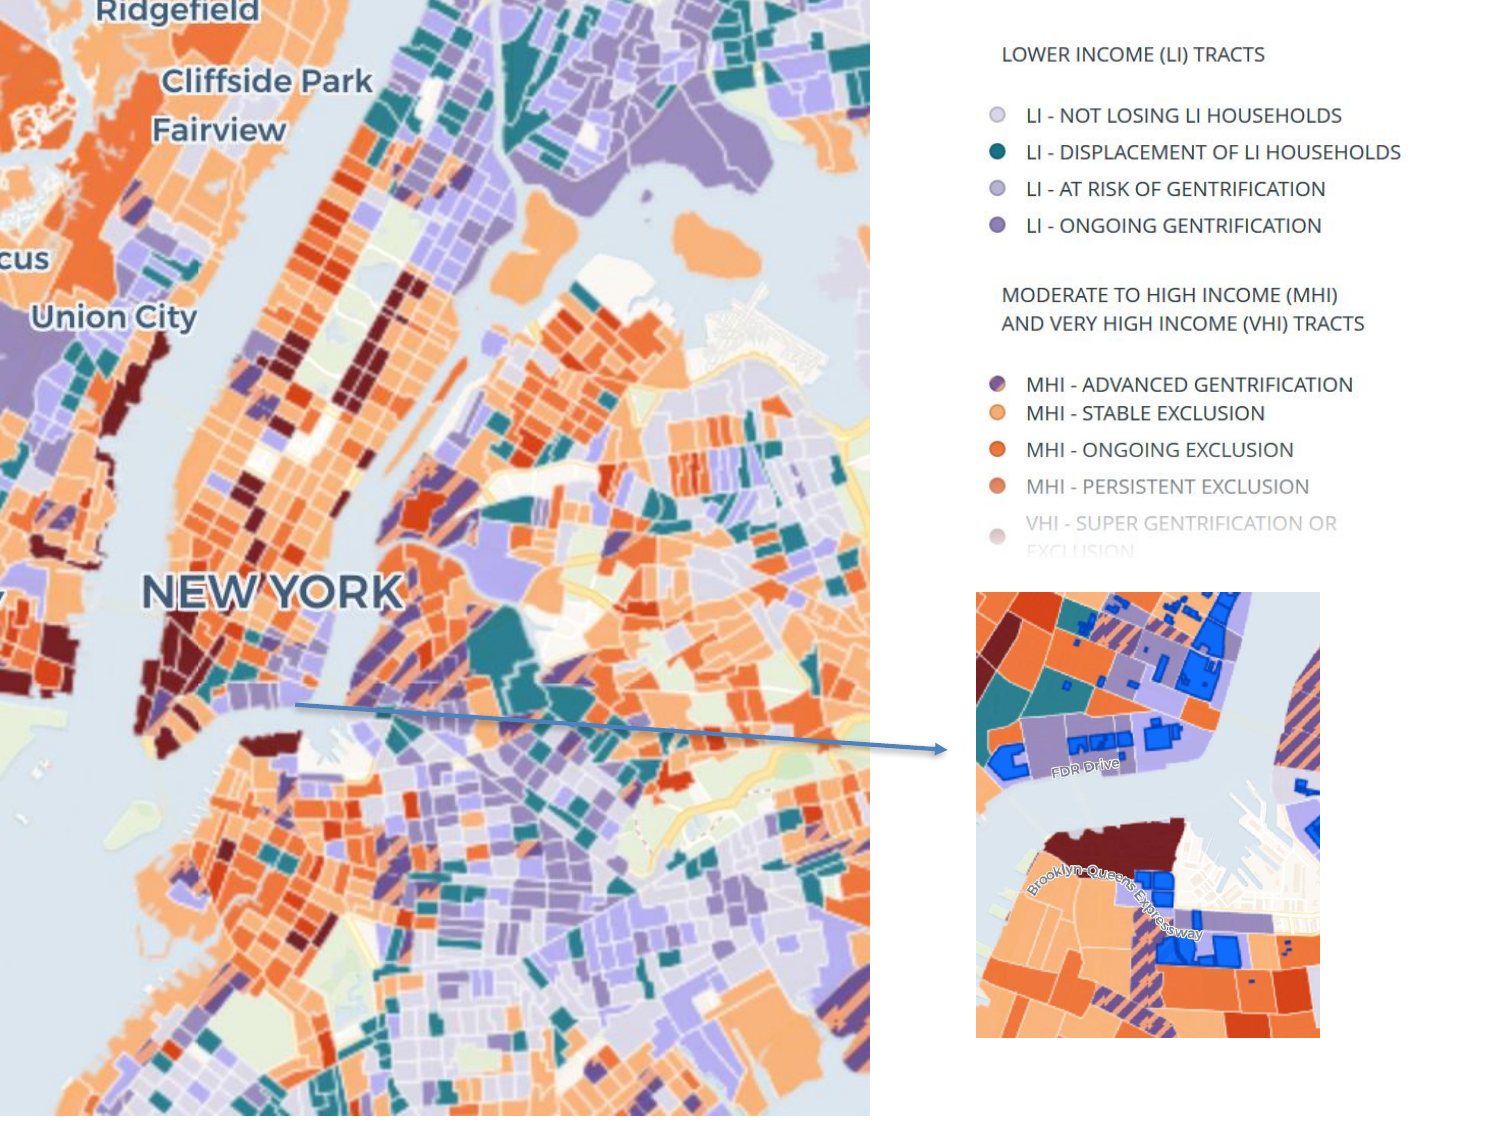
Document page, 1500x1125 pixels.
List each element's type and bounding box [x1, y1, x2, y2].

text_box [294, 704, 948, 751]
picture [975, 32, 1410, 558]
picture [0, 0, 870, 1116]
picture [975, 592, 1321, 1038]
